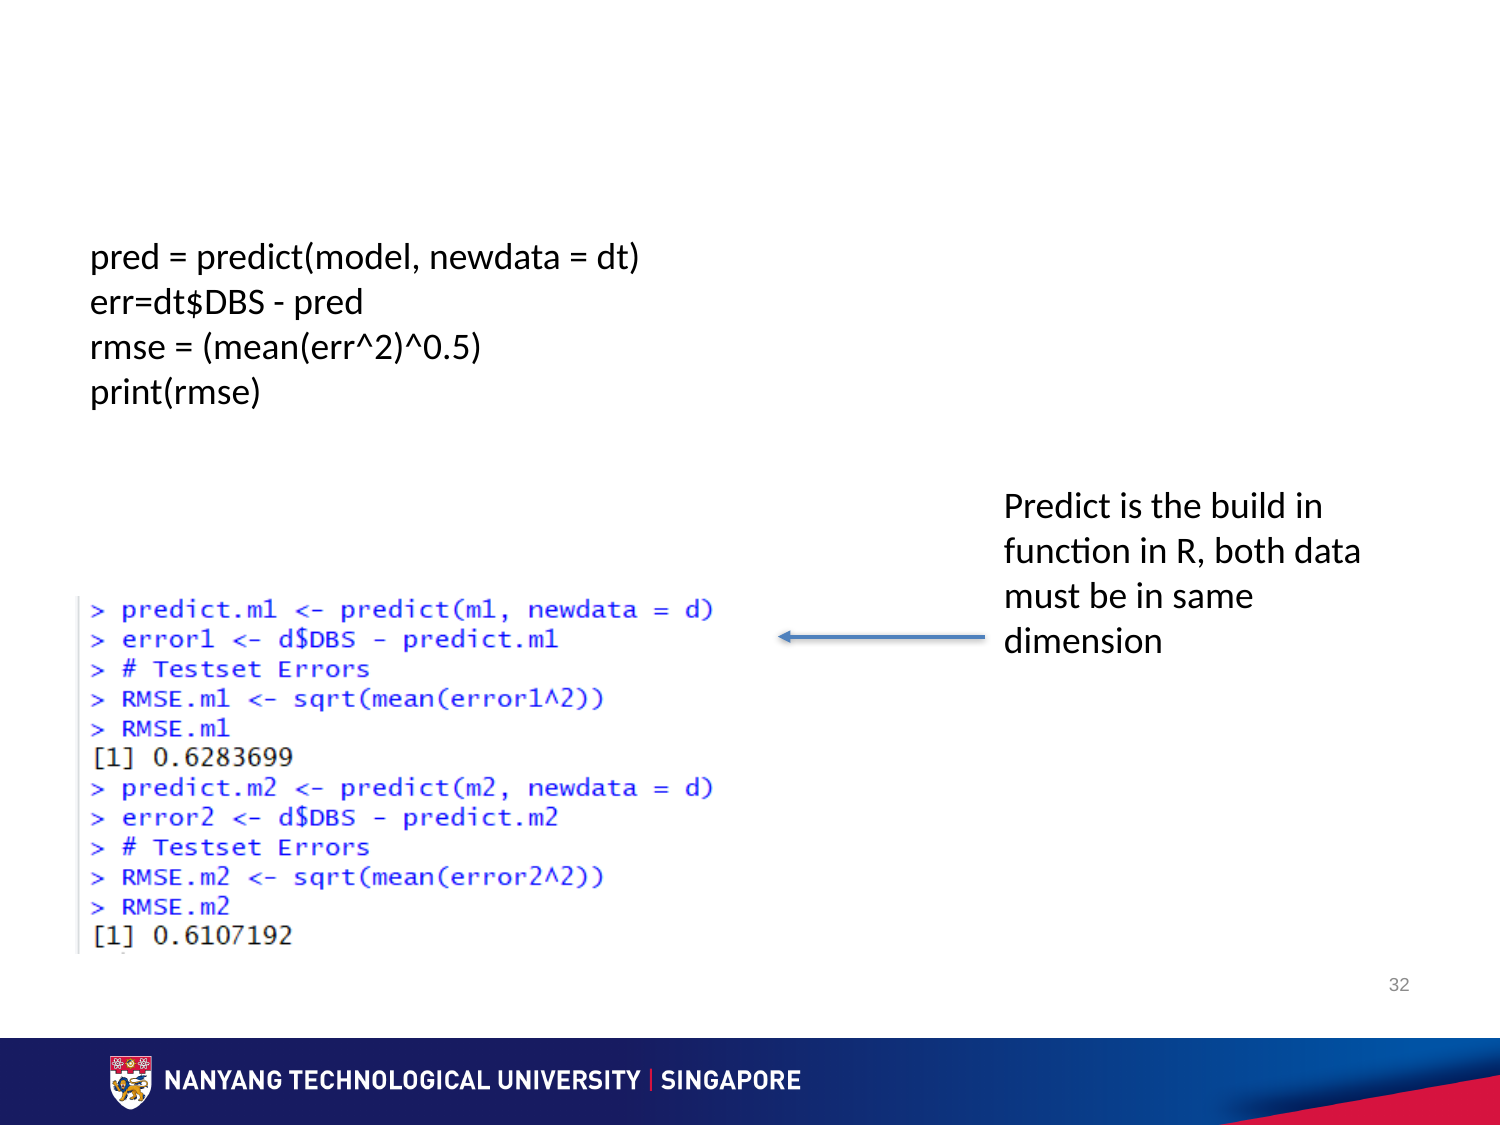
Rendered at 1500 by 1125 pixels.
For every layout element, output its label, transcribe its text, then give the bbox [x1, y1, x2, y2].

picture [0, 1038, 1500, 1125]
text_box Predict is the build in function in R, both data must be in same dimension [989, 474, 1401, 669]
picture [74, 595, 752, 955]
slide_number 32 [1074, 953, 1425, 1014]
text_box pred = predict(model, newdata = dt) err=dt$DBS - pred rmse = (mean(err^2)^0.5) print(rmse) [74, 224, 825, 420]
